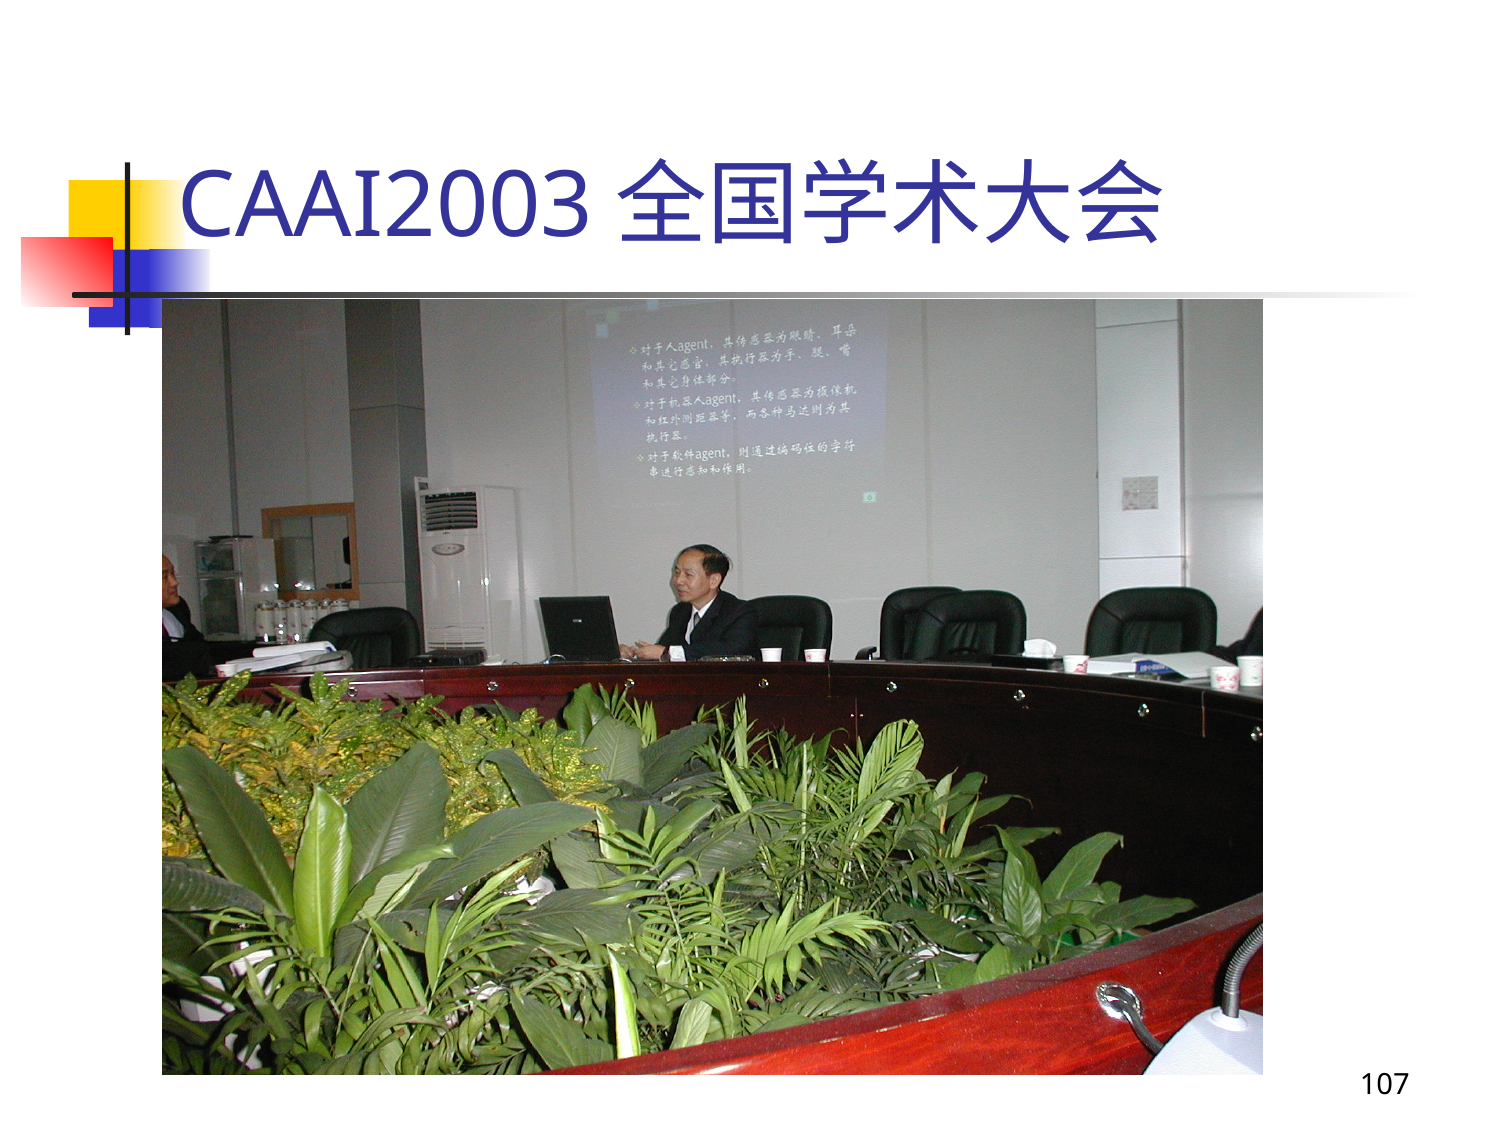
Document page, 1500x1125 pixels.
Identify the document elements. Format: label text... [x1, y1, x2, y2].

slide_number 107 [1112, 1037, 1426, 1113]
picture [162, 299, 1263, 1076]
text_box CAAI2003全国学术大会 [162, 137, 1263, 263]
